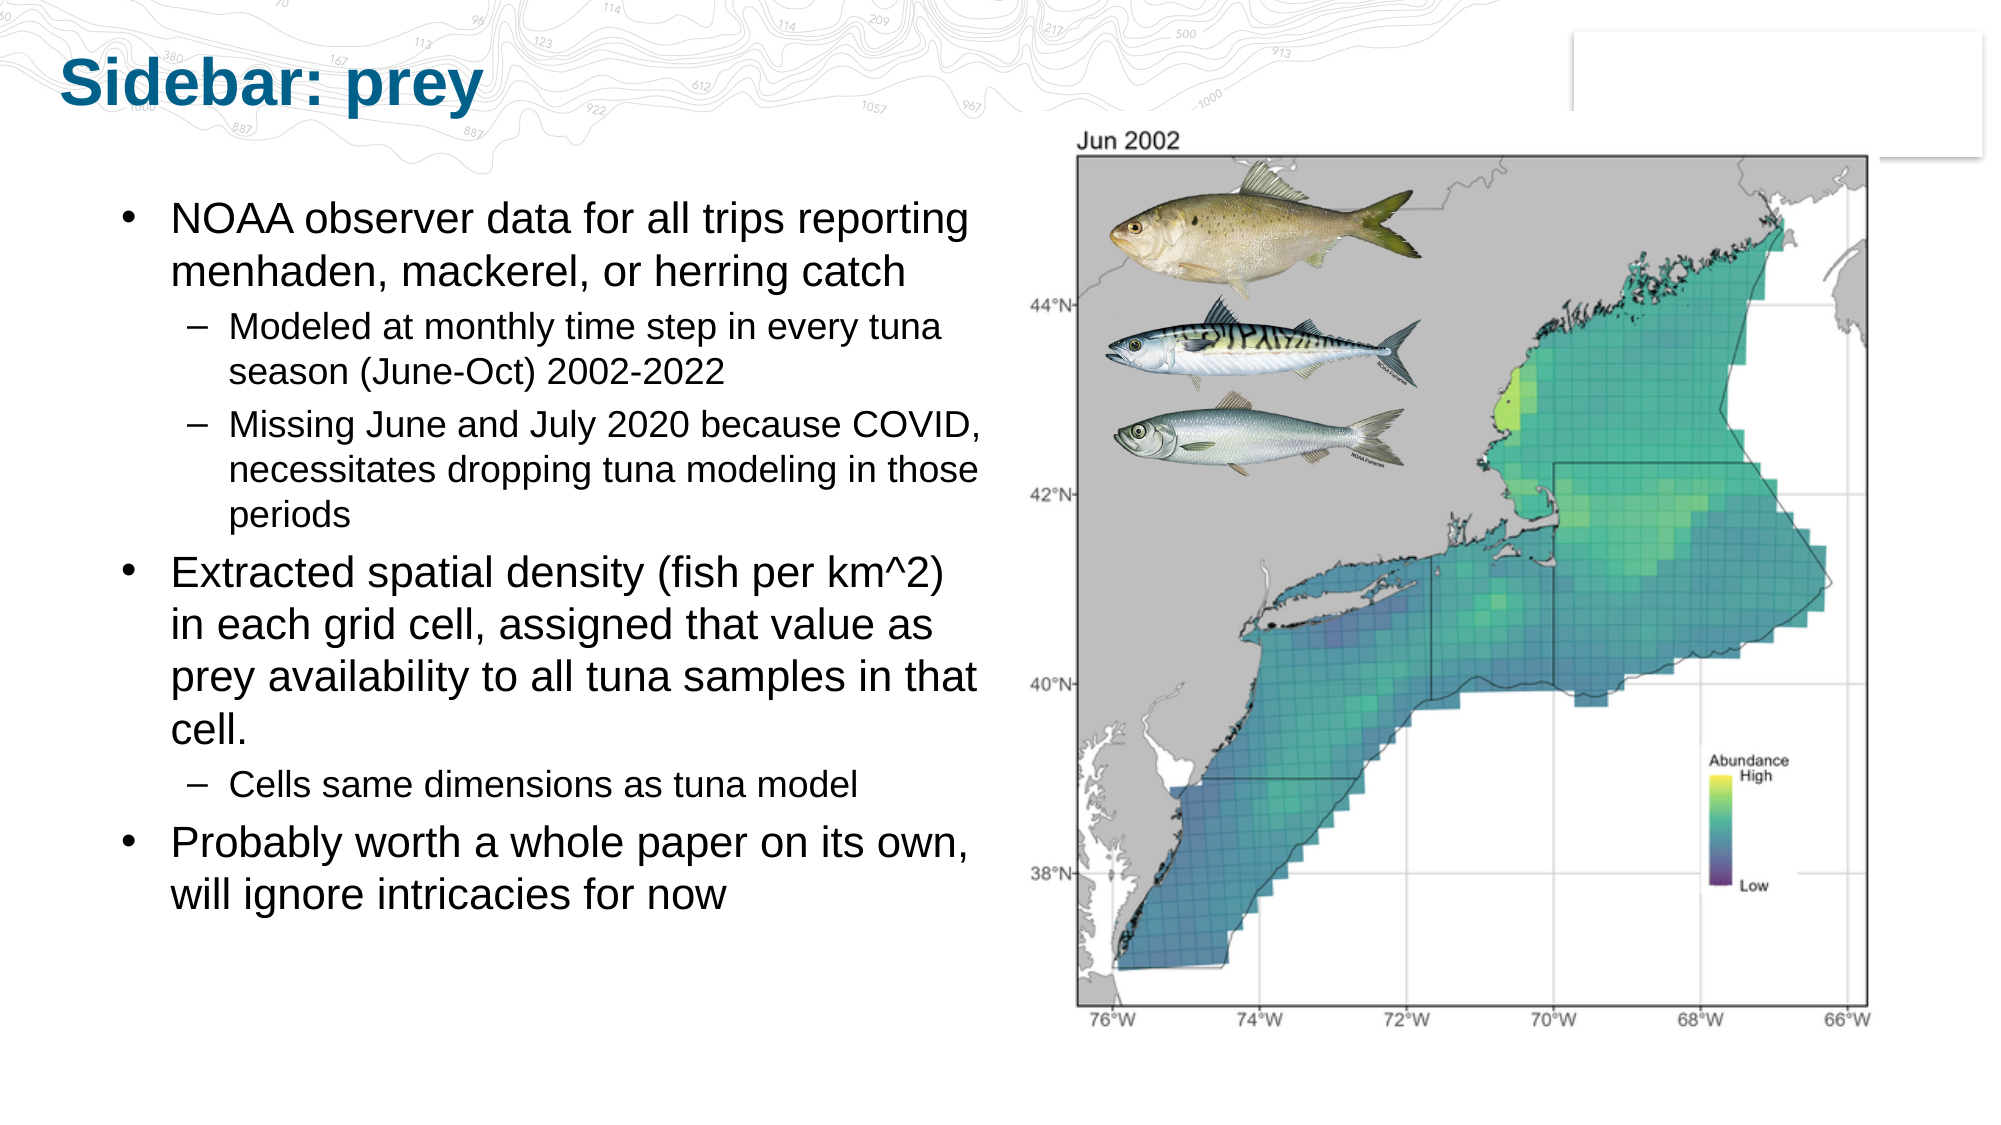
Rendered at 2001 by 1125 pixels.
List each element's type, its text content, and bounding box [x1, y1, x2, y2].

text_box [1573, 31, 1983, 158]
picture [0, 0, 2000, 1125]
list NOAA observer data for all trips reporting menhaden, mackerel, or herring catch Modeled at monthly time step in every tuna season (June-Oct) 2002-2022 Missing June and July 2020 because COVID, necessitates dropping tuna modeling in those periods Extracted spatial density (fish per km^2) in each grid cell, assigned that value as prey availability to all tuna samples in that cell. Cells same dimensions as tuna model Probably worth a whole paper on its own, will ignore intricacies for now [106, 156, 1000, 953]
title Sidebar: prey [44, 31, 1571, 136]
